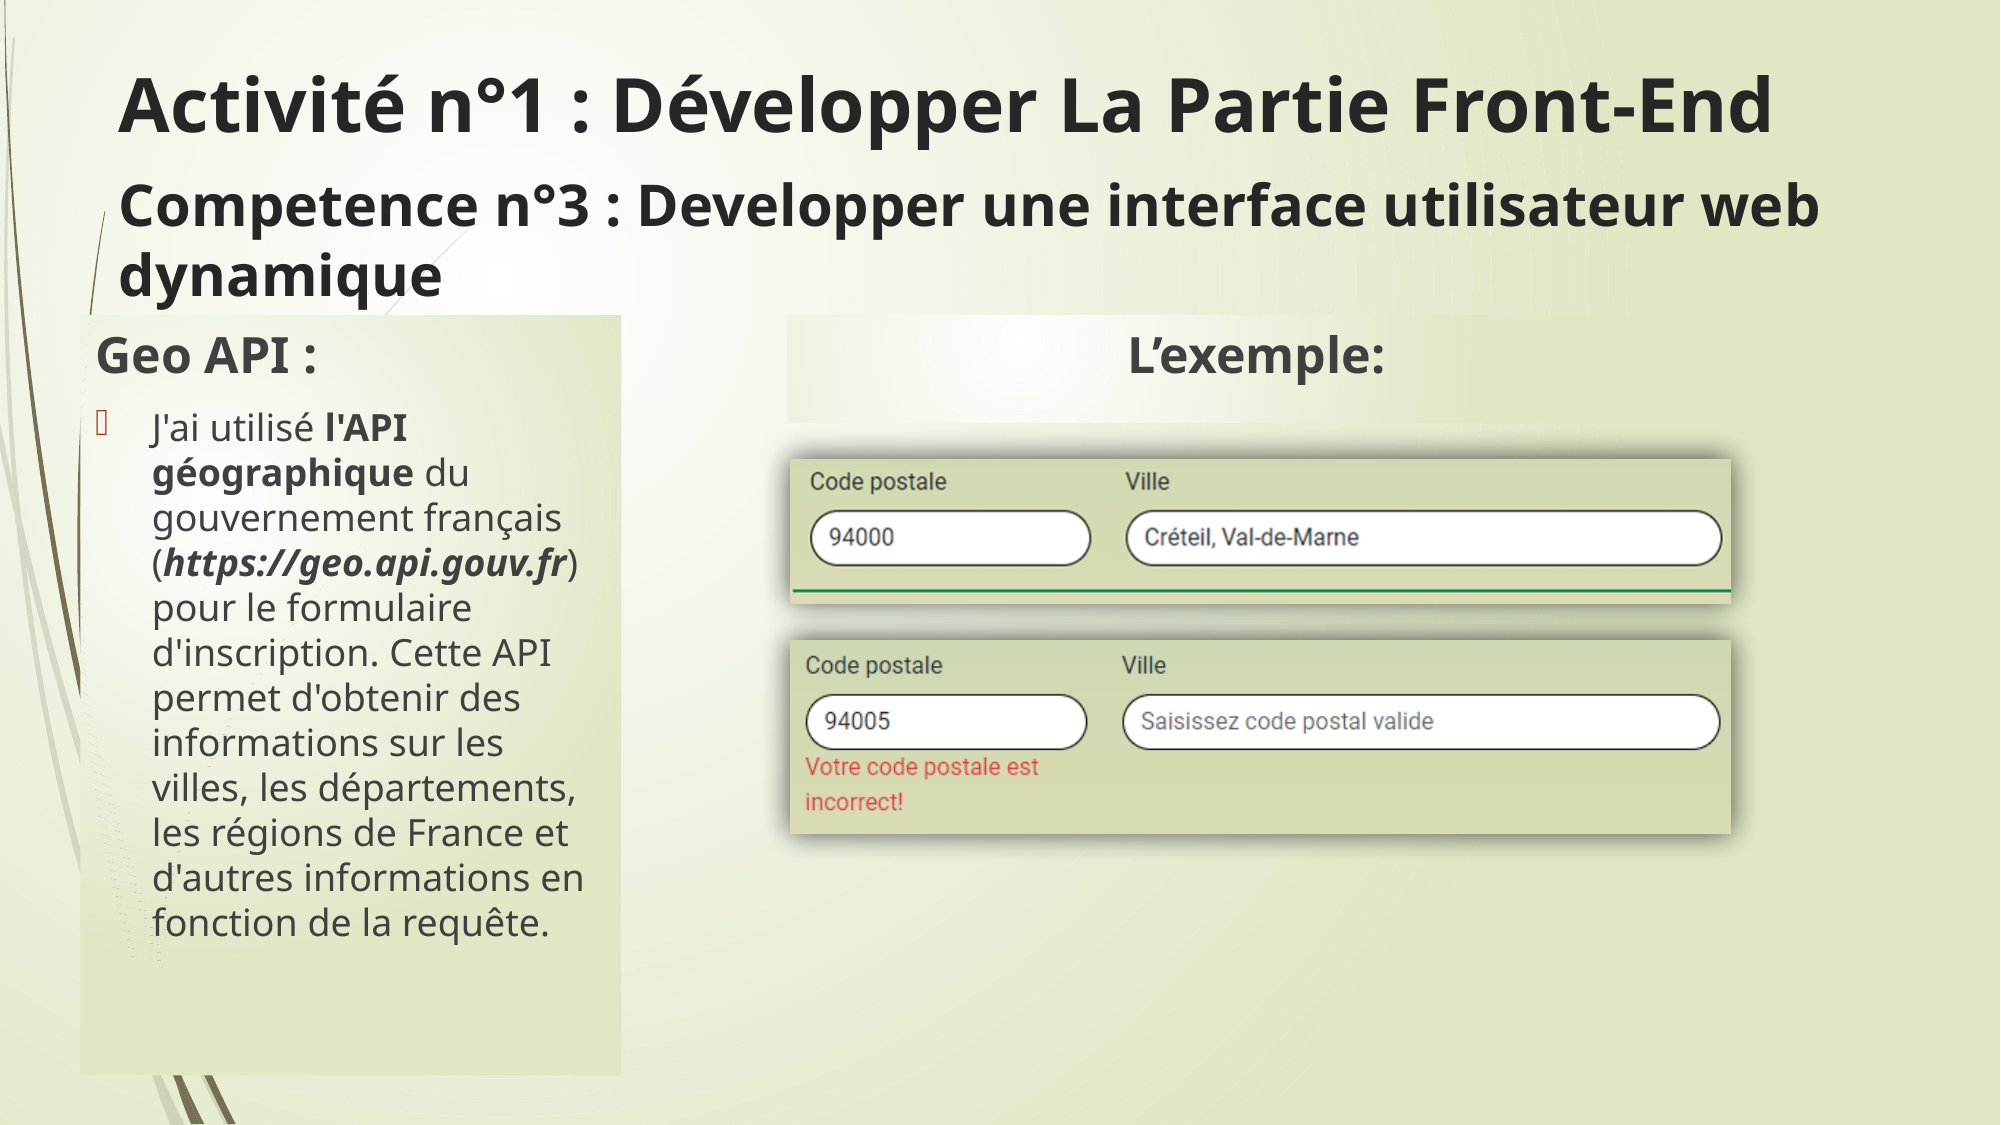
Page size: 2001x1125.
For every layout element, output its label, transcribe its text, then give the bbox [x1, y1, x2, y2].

text_box Competence n°3 : Developper une interface utilisateur web dynamique [103, 161, 1896, 316]
picture [790, 458, 1731, 604]
list Geo API : J'ai utilisé l'API géographique du gouvernement français (https://geo.api.gouv.fr) pour le formulaire d'inscription. Cette API permet d'obtenir des informations sur les villes, les départements, les régions de France et d'autres informations en fonction de la requête. [80, 315, 622, 1076]
text_box L’exemple: [786, 315, 1727, 423]
picture [790, 639, 1731, 834]
title Activité n°1 : Développer La Partie Front-End [103, 49, 1896, 161]
